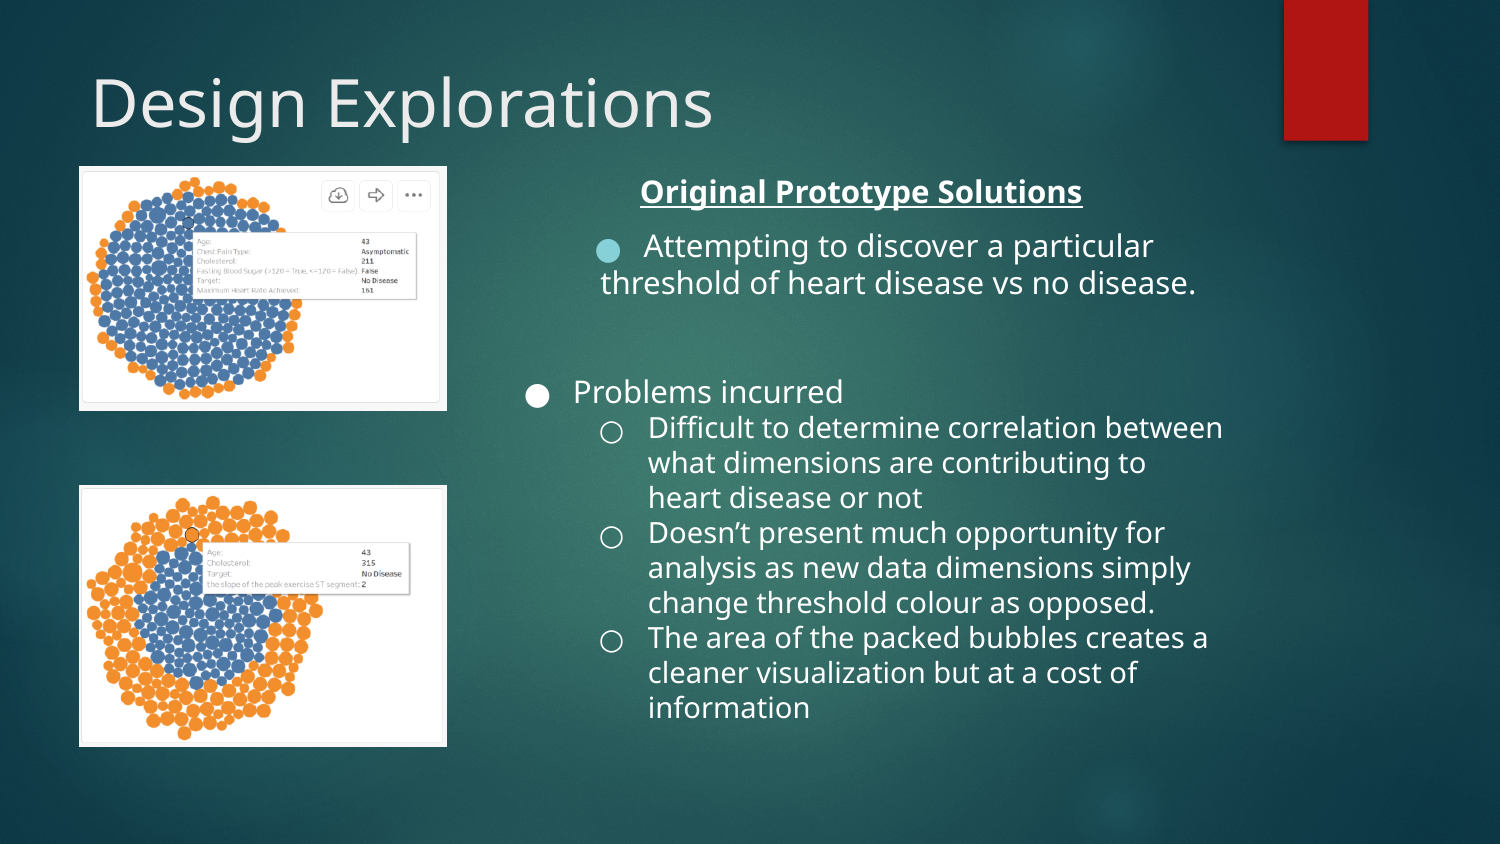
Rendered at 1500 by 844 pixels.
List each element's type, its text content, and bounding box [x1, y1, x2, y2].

title Design Explorations [79, 55, 1237, 228]
list Original Prototype Solutions Attempting to discover a particular threshold of heart disease vs no disease. Problems incurred Difficult to determine correlation between what dimensions are contributing to heart disease or not Doesn’t present much opportunity for analysis as new data dimensions simply change threshold colour as opposed. The area of the packed bubbles creates a cleaner visualization but at a cost of information [486, 166, 1237, 769]
picture [0, 0, 1500, 844]
